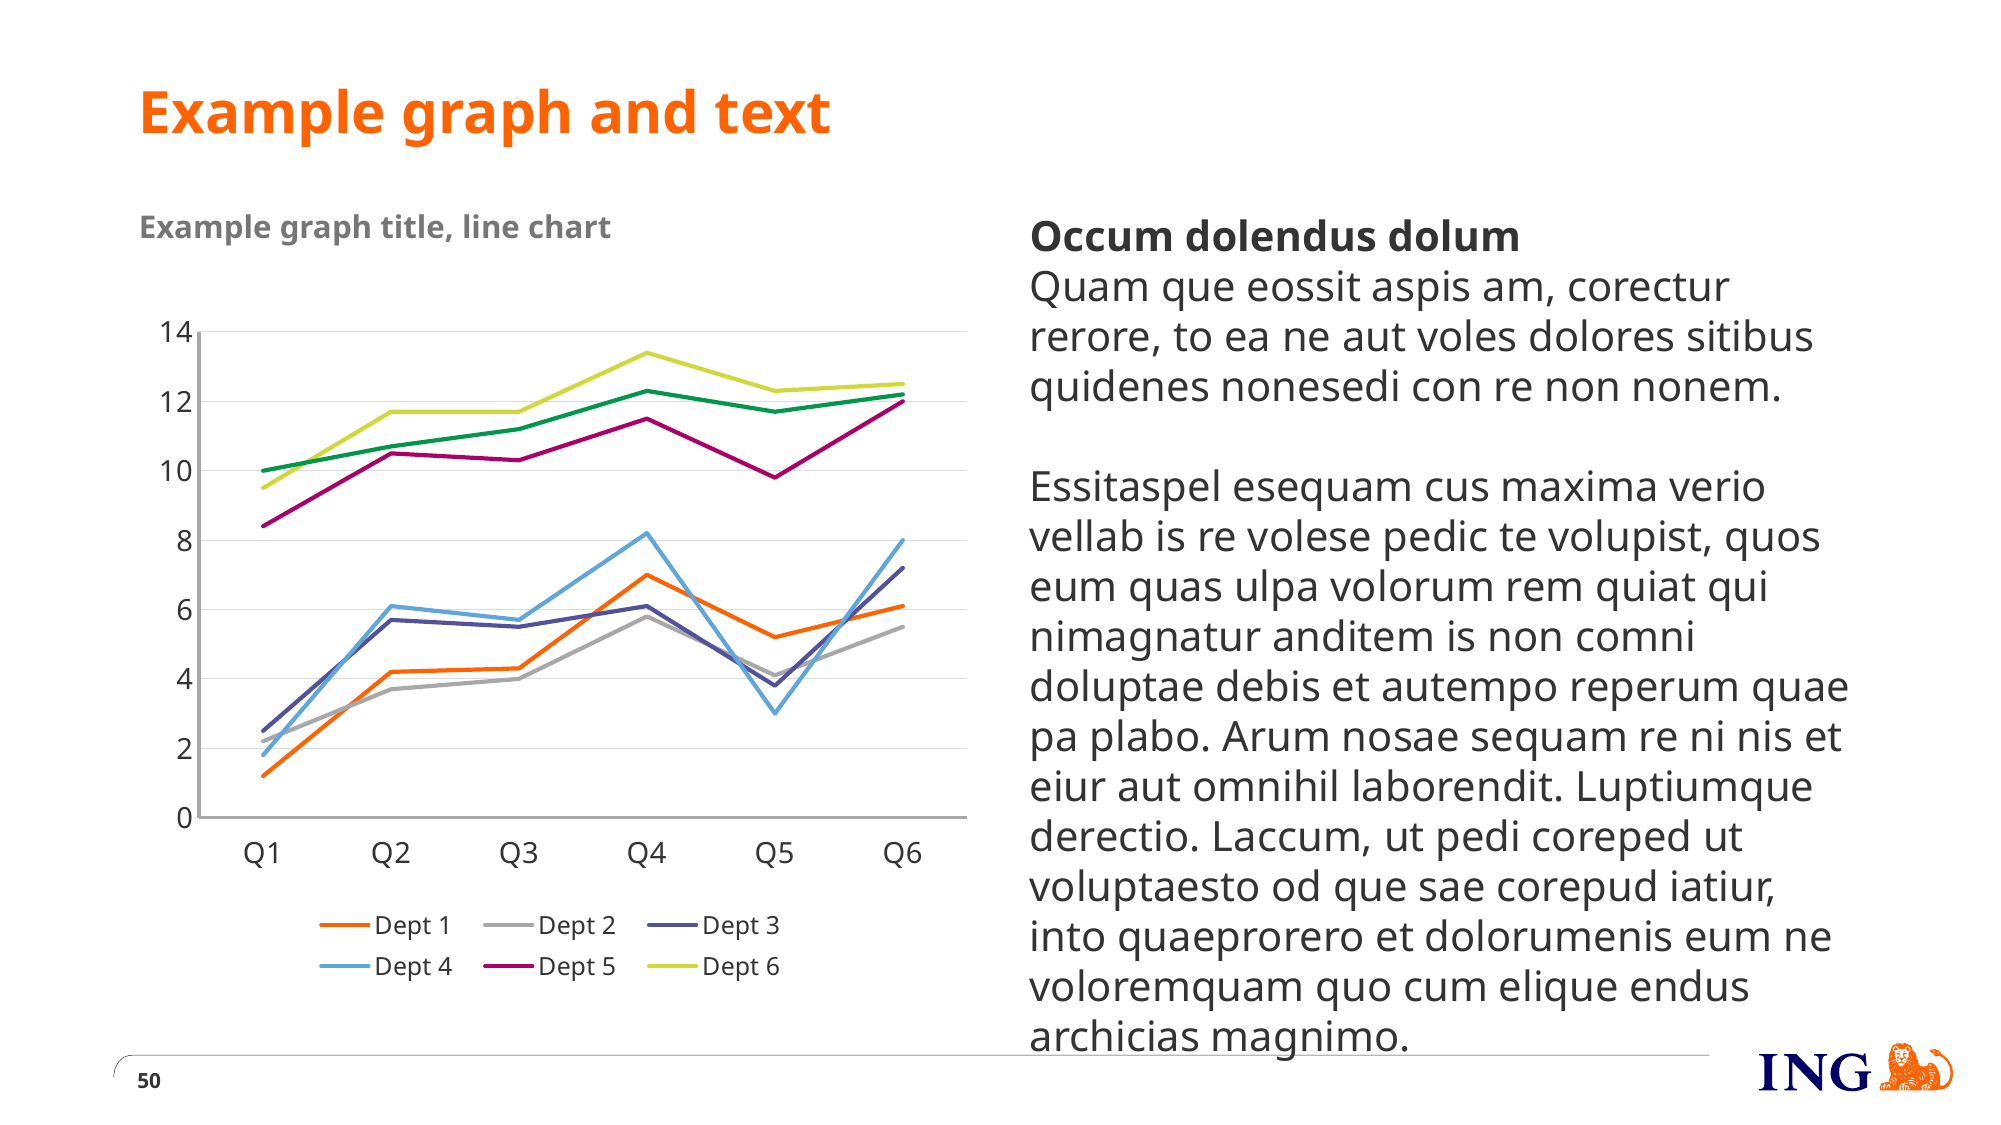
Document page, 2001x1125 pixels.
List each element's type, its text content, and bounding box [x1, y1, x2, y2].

list Example graph title, line chart [138, 209, 969, 282]
slide_number 50 [137, 1066, 219, 1097]
title Example graph and text [138, 46, 1860, 187]
list Occum dolendus dolum Quam que eossit aspis am, corectur rerore, to ea ne aut voles dolores sitibus quidenes nonesedi con re non nonem. Essitaspel esequam cus maxima verio vellab is re volese pedic te volupist, quos eum quas ulpa volorum rem quiat qui nimagnatur anditem is non comni doluptae debis et autempo reperum quae pa plabo. Arum nosae sequam re ni nis et eiur aut omnihil laborendit. Luptiumque derectio. Laccum, ut pedi coreped ut voluptaesto od que sae corepud iatiur, into quaeprorero et dolorumenis eum ne voloremquam quo cum elique endus archicias magnimo. [1029, 209, 1860, 1019]
chart [138, 294, 969, 1017]
